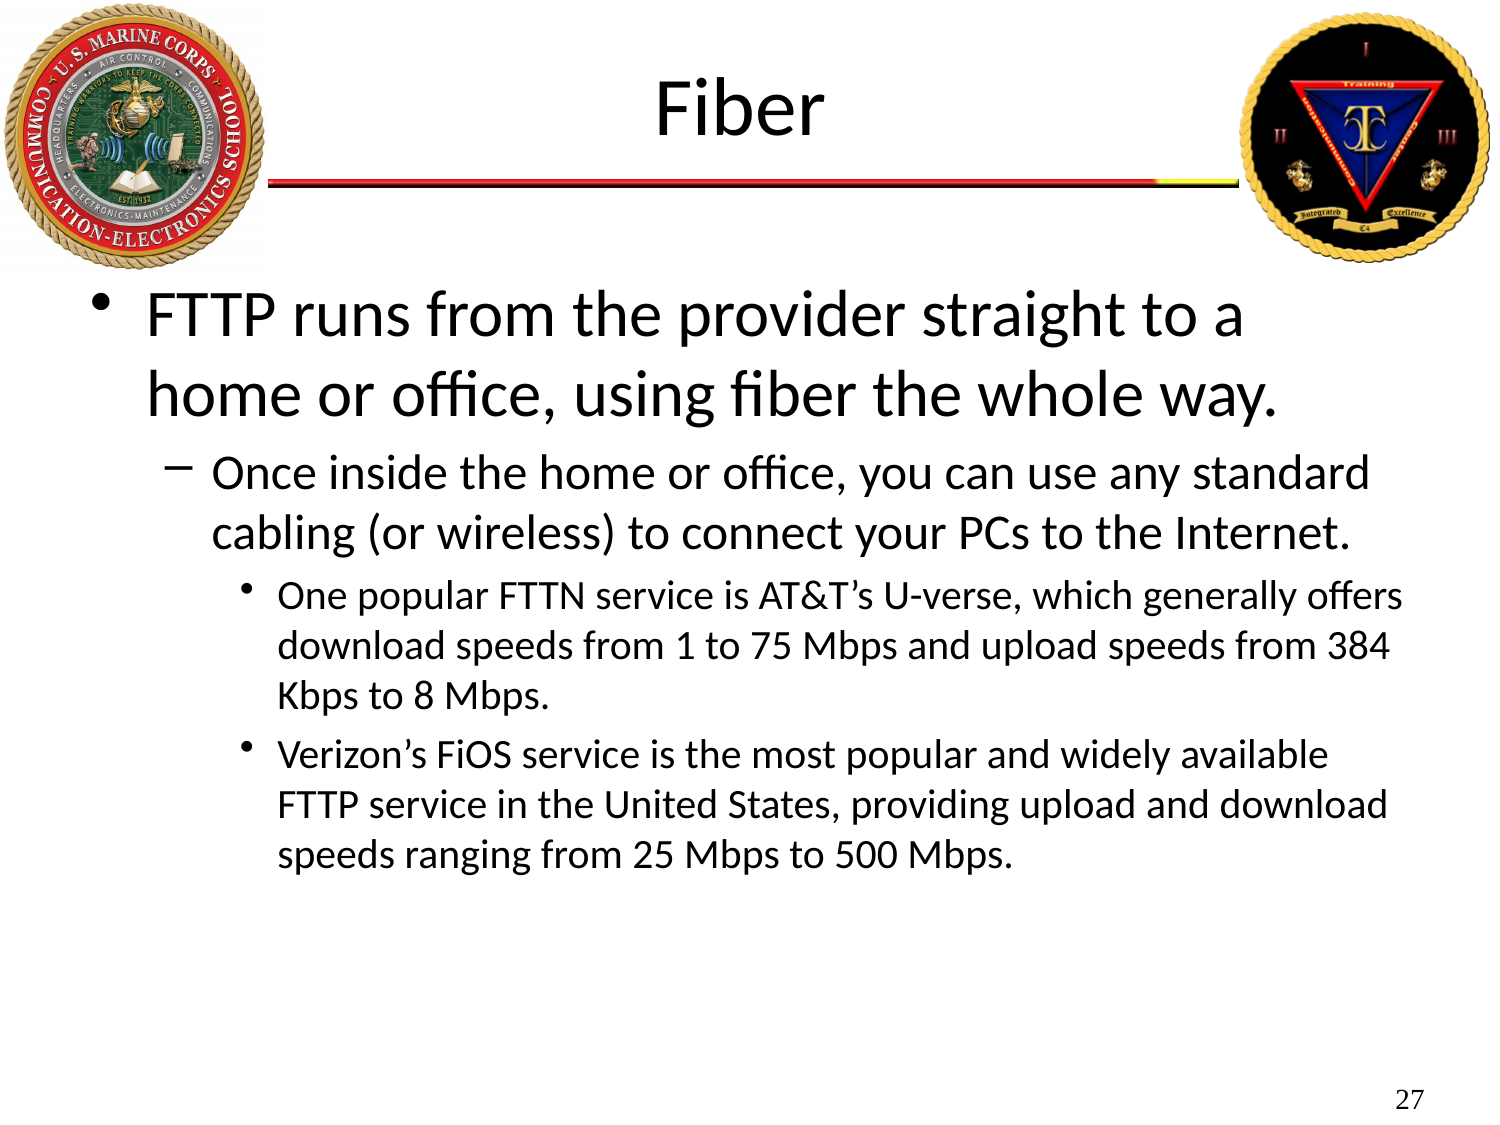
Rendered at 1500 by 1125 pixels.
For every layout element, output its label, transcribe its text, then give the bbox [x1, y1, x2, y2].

list FTTP runs from the provider straight to a home or office, using fiber the whole way. Once inside the home or office, you can use any standard cabling (or wireless) to connect your PCs to the Internet. One popular FTTN service is AT&T’s U-verse, which generally offers download speeds from 1 to 75 Mbps and upload speeds from 384 Kbps to 8 Mbps. Verizon’s FiOS service is the most popular and widely available FTTP service in the United States, providing upload and download speeds ranging from 25 Mbps to 500 Mbps. [75, 262, 1425, 1005]
picture [0, 0, 268, 274]
picture [1239, 12, 1490, 263]
title Fiber [75, 45, 1425, 233]
